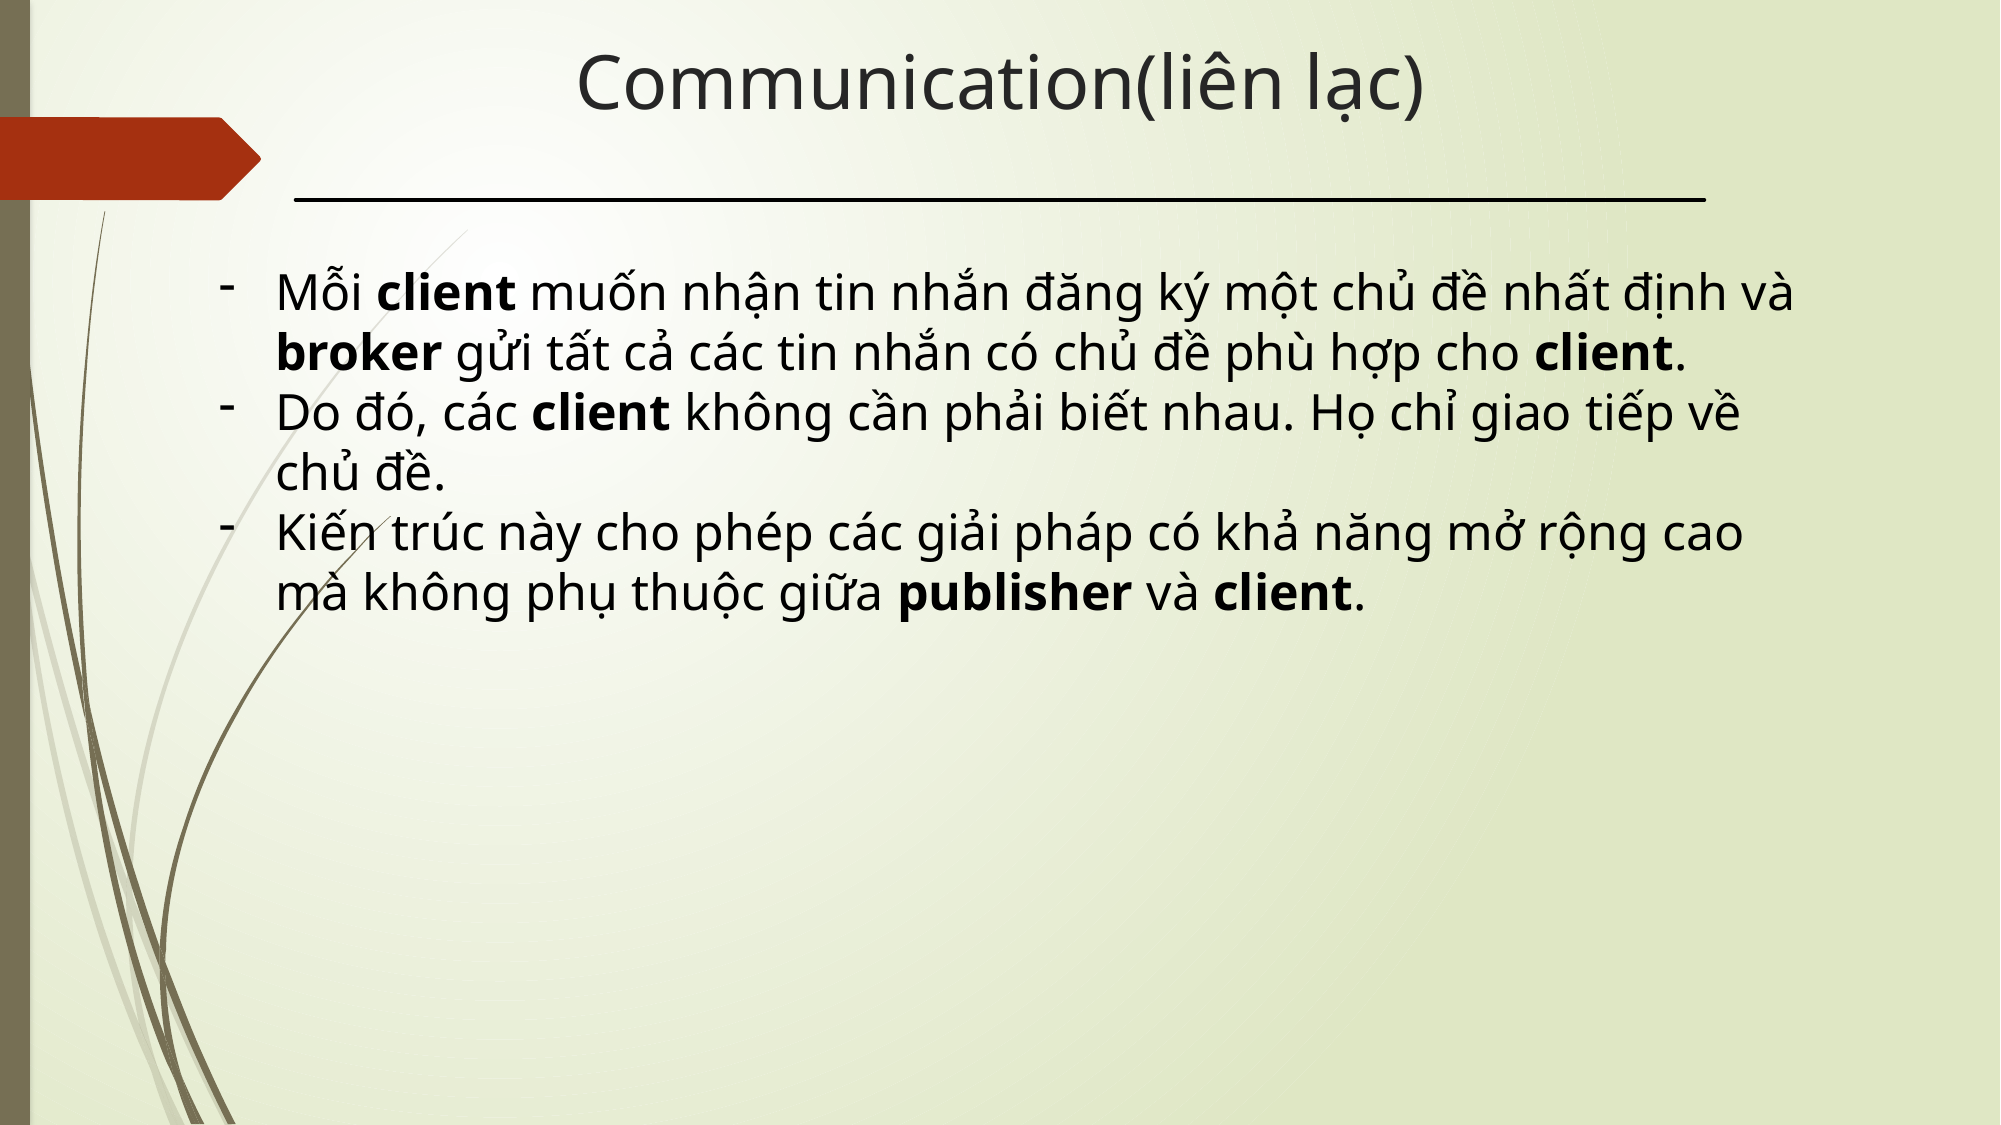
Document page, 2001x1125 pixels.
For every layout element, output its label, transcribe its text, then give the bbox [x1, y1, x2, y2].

title Communication(liên lạc) [249, 10, 1750, 148]
text_box Mỗi client muốn nhận tin nhắn đăng ký một chủ đề nhất định và broker gửi tất cả các tin nhắn có chủ đề phù hợp cho client. Do đó, các client không cần phải biết nhau. Họ chỉ giao tiếp về chủ đề. Kiến trúc này cho phép các giải pháp có khả năng mở rộng cao mà không phụ thuộc giữa publisher và client. [204, 252, 1812, 628]
